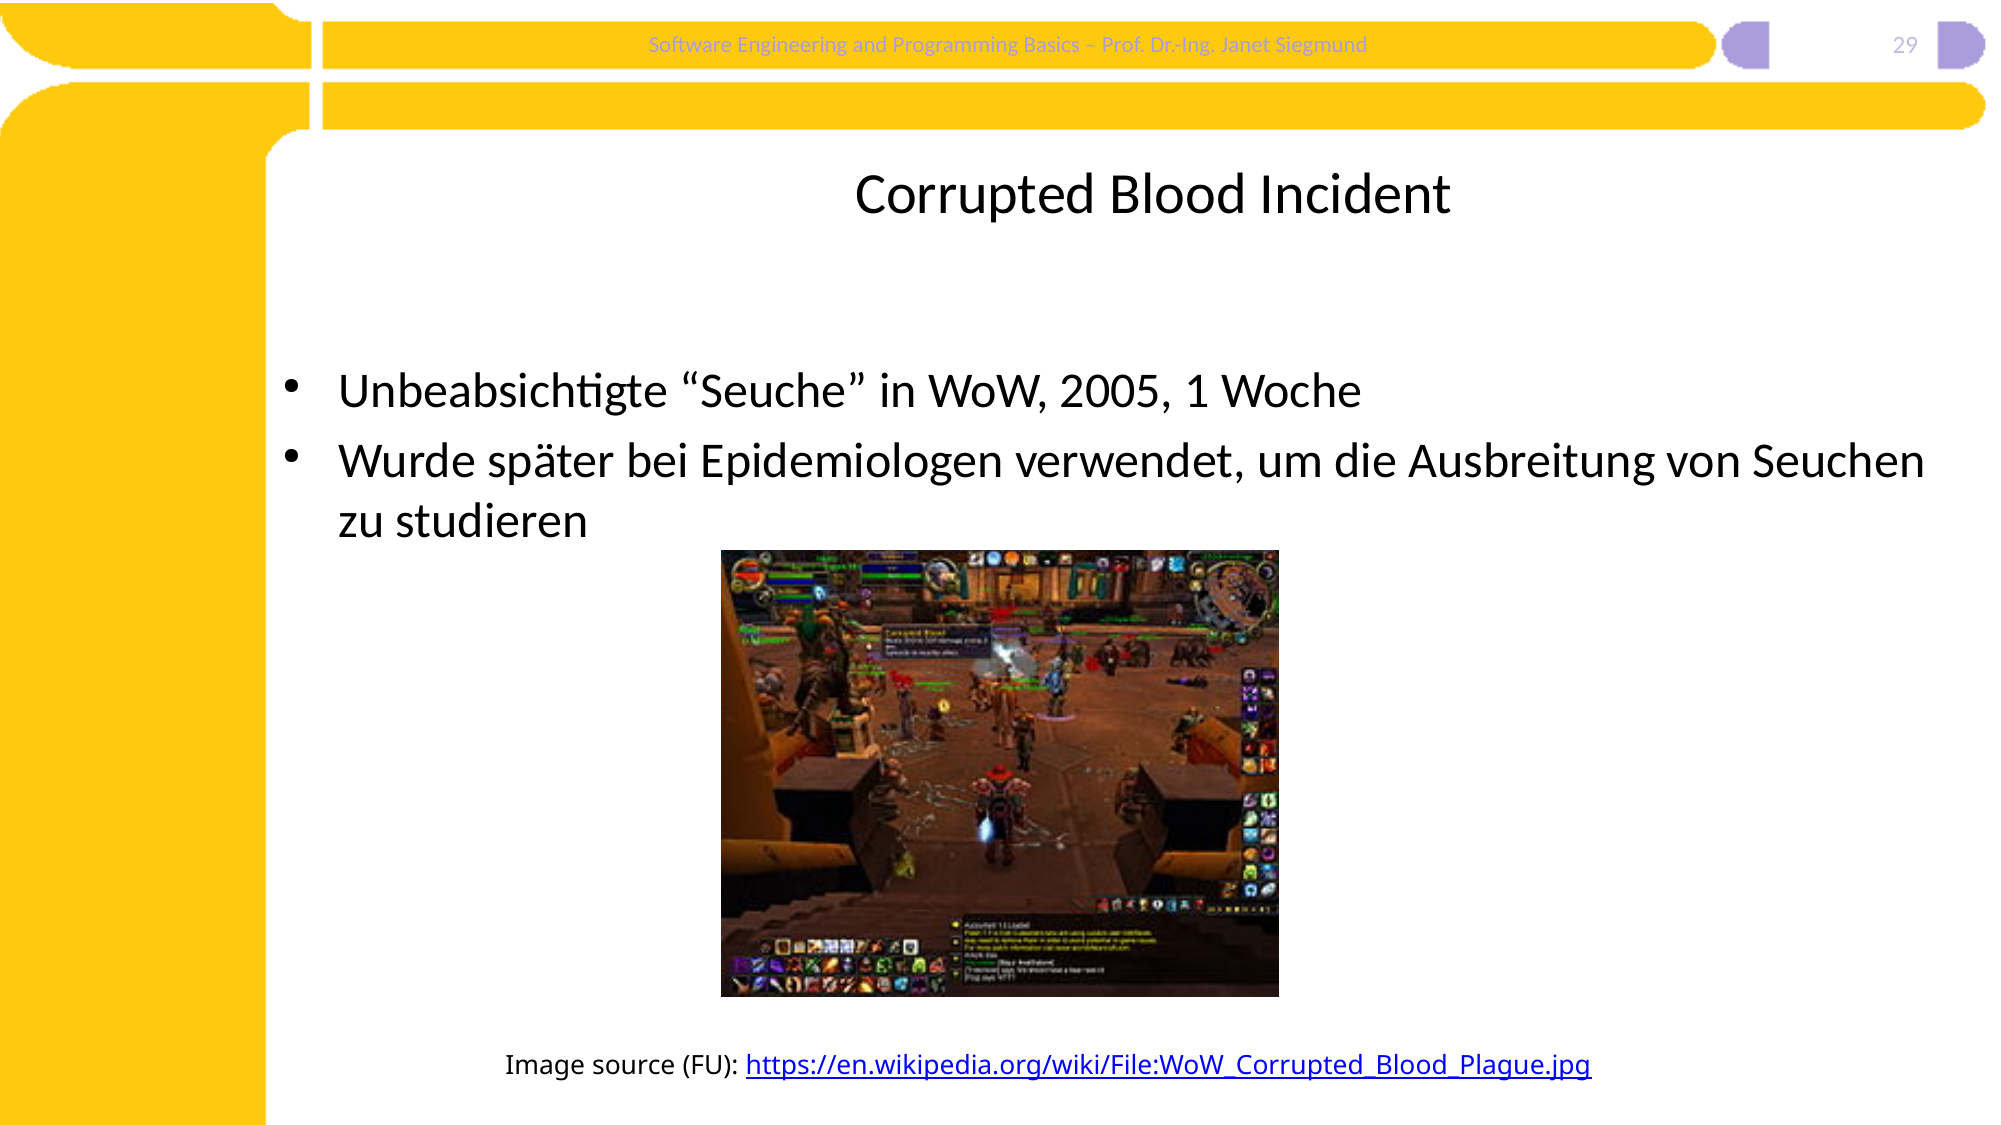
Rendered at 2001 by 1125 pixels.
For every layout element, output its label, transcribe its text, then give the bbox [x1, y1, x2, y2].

list Unbeabsichtigte “Seuche” in WoW, 2005, 1 Woche Wurde später bei Epidemiologen verwendet, um die Ausbreitung von Seuchen zu studieren [267, 349, 1993, 1104]
slide_number 29 [1767, 20, 1934, 67]
text_box Image source (FU): https://en.wikipedia.org/wiki/File:WoW_Corrupted_Blood_Plague.jpg [492, 1041, 1862, 1093]
picture [0, 3, 1999, 1125]
title Corrupted Blood Incident [350, 88, 1957, 292]
